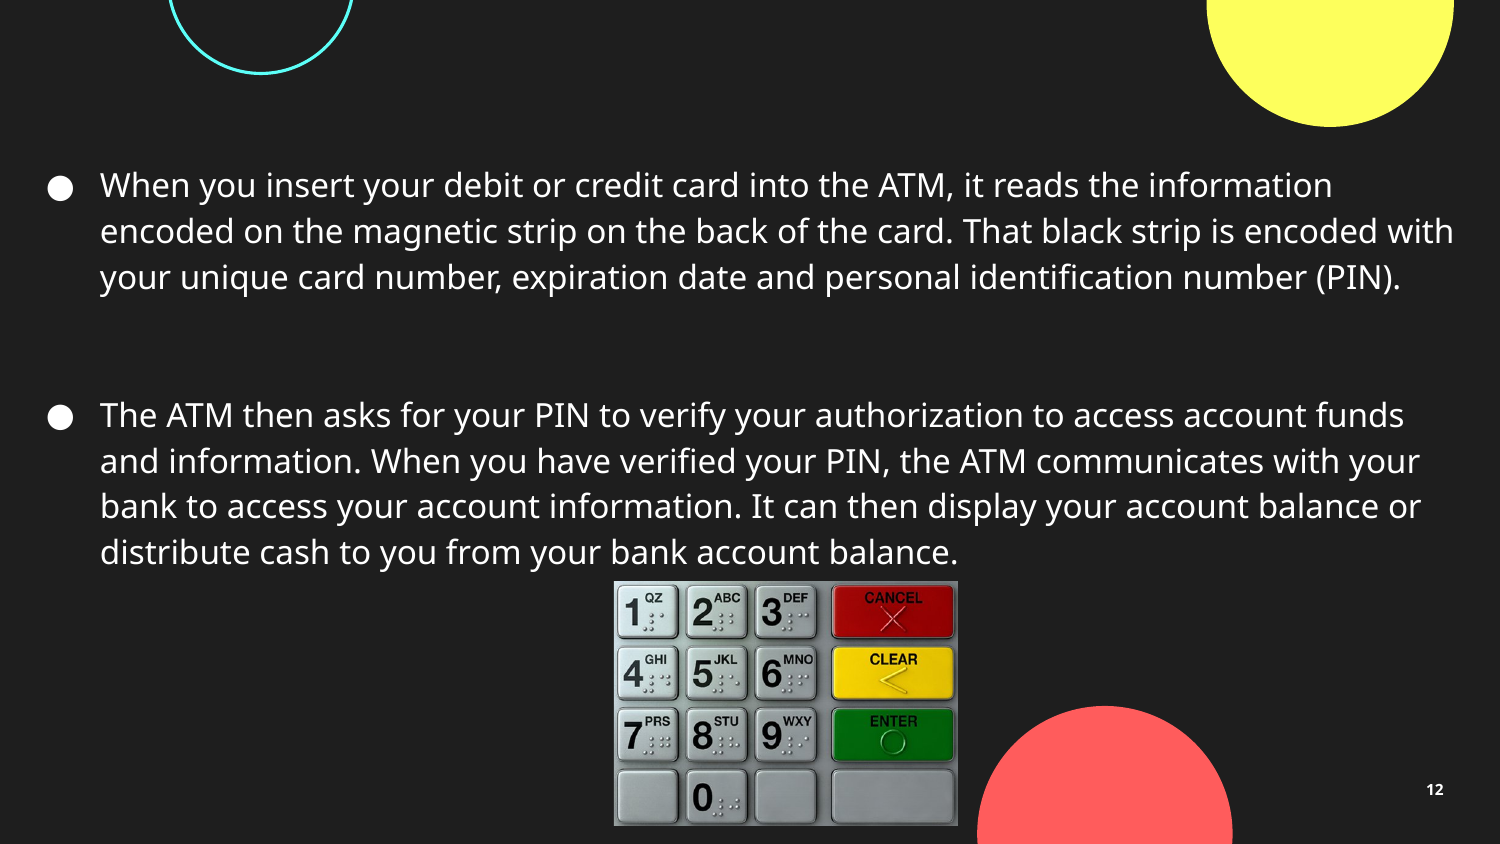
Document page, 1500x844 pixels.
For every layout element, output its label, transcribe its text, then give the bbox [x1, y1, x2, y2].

text_box When you insert your debit or credit card into the ATM, it reads the information encoded on the magnetic strip on the back of the card. That black strip is encoded with your unique card number, expiration date and personal identification number (PIN). The ATM then asks for your PIN to verify your authorization to access account funds and information. When you have verified your PIN, the ATM communicates with your bank to access your account information. It can then display your account balance or distribute cash to you from your bank account balance. [10, 143, 1490, 642]
slide_number ‹#› [1389, 764, 1480, 816]
picture [613, 581, 959, 827]
